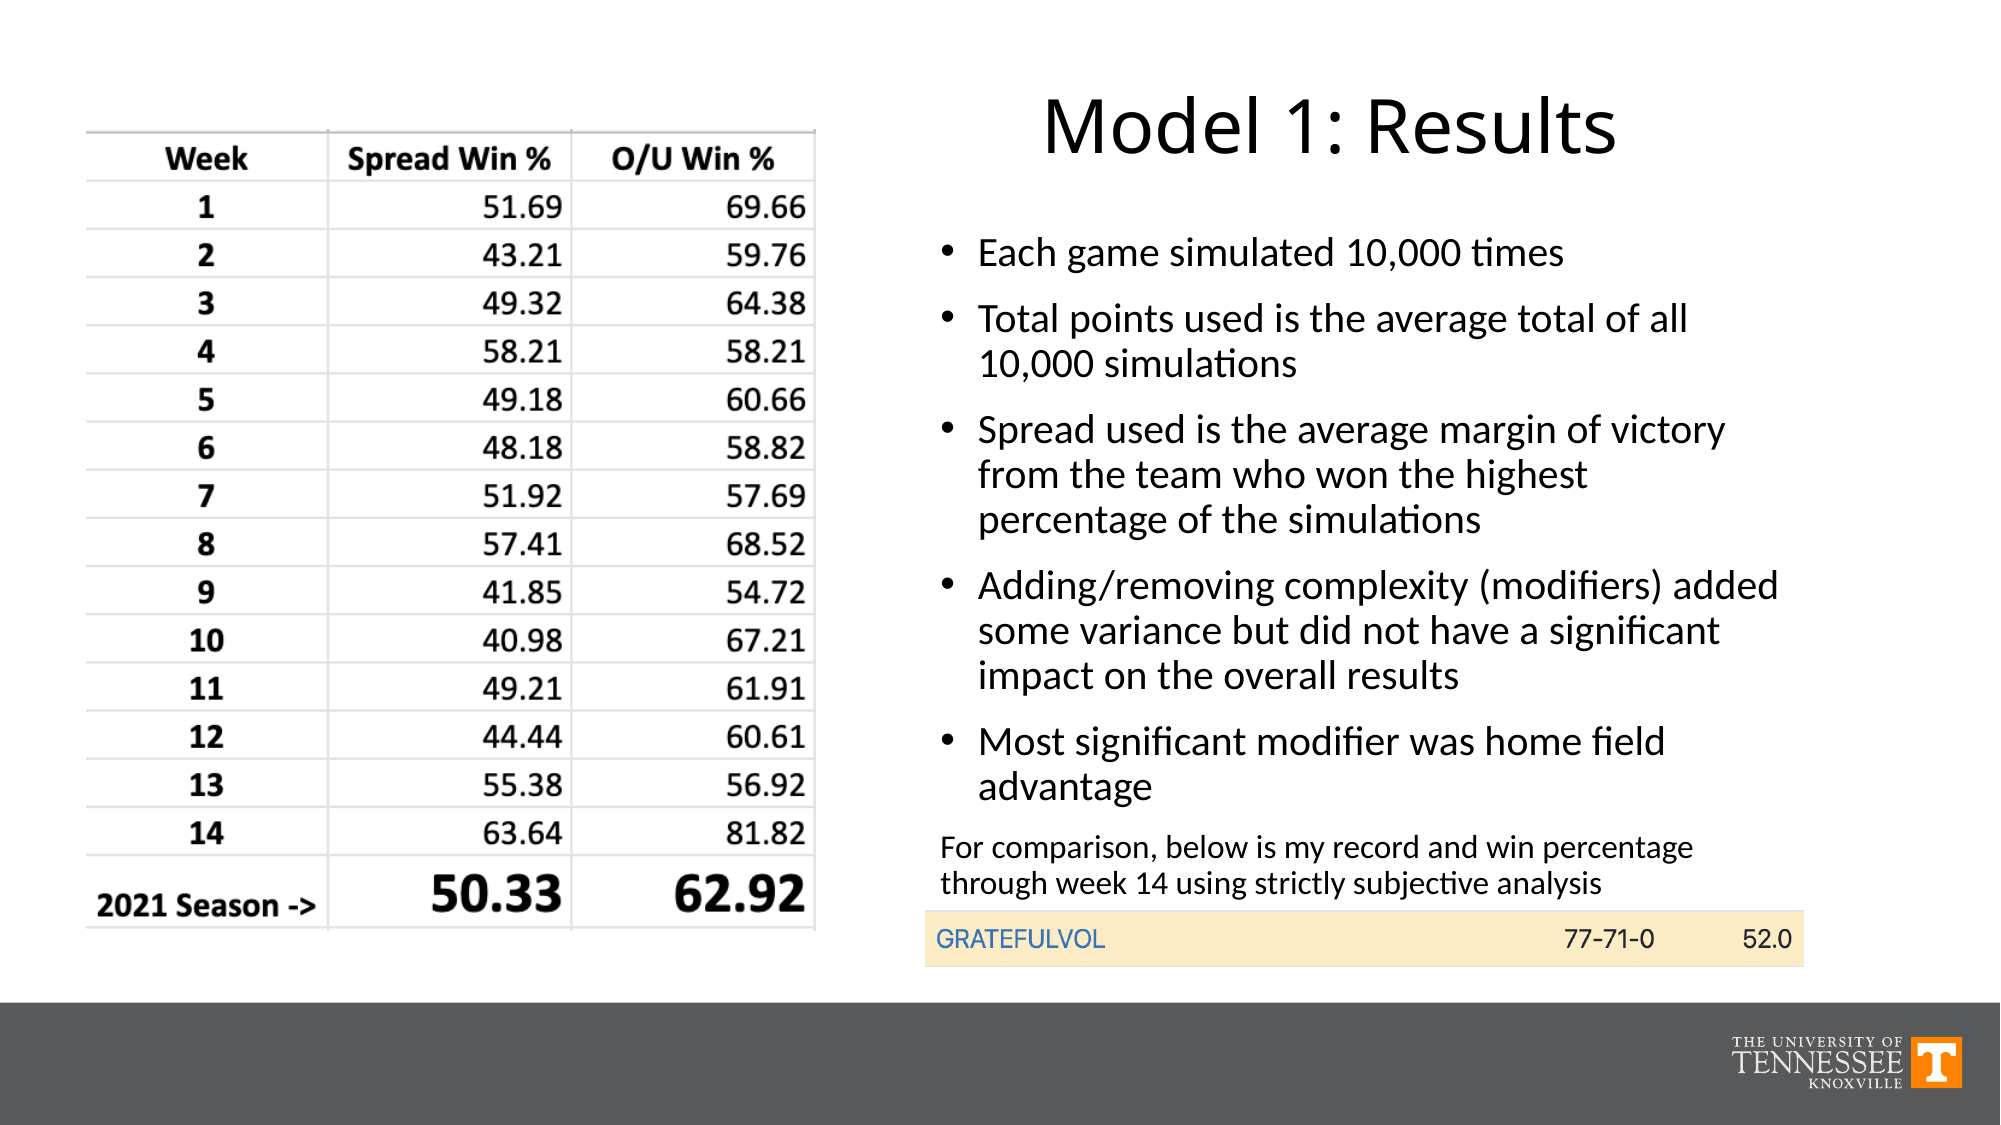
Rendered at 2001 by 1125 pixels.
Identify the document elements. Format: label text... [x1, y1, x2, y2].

picture [925, 910, 1804, 968]
title Model 1: Results [1026, 37, 1702, 222]
picture [86, 129, 816, 931]
list Each game simulated 10,000 times Total points used is the average total of all 10,000 simulations Spread used is the average margin of victory from the team who won the highest percentage of the simulations Adding/removing complexity (modifiers) added some variance but did not have a significant impact on the overall results Most significant modifier was home field advantage For comparison, below is my record and win percentage through week 14 using strictly subjective analysis [925, 223, 1804, 910]
